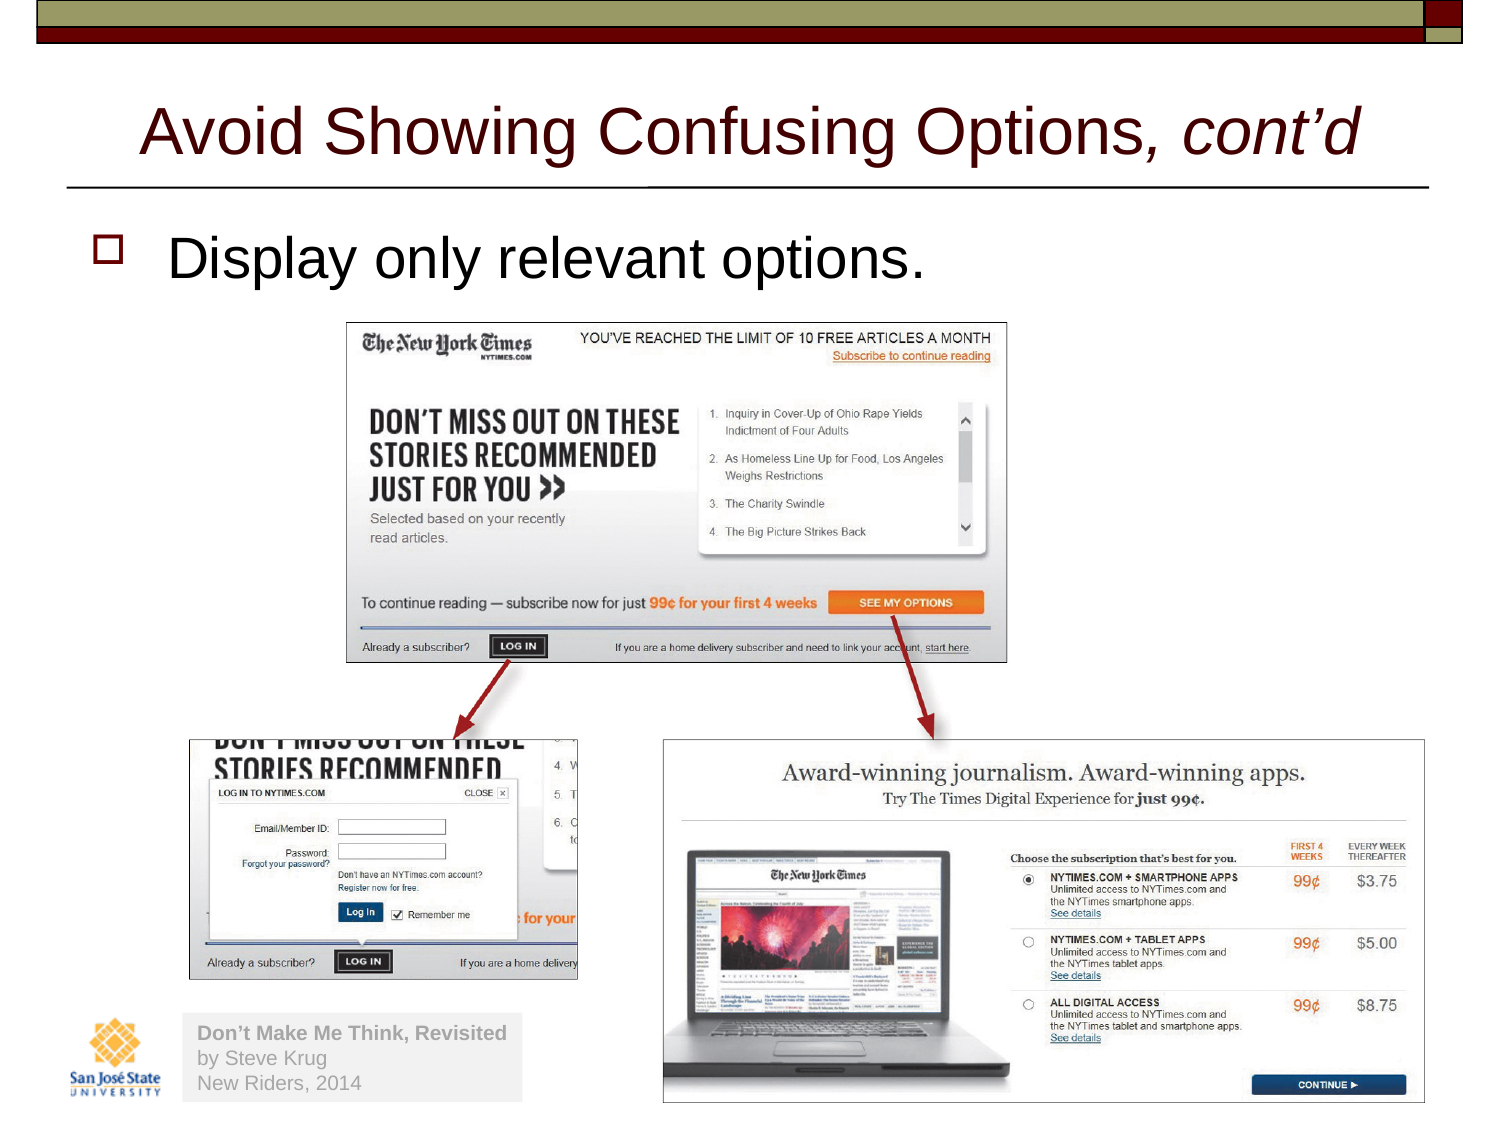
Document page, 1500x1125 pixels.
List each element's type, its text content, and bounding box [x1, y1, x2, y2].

picture [188, 322, 1426, 1103]
picture [60, 1012, 166, 1112]
list Display only relevant options. [75, 212, 1425, 308]
title Avoid Showing Confusing Options, cont’d [75, 67, 1425, 175]
